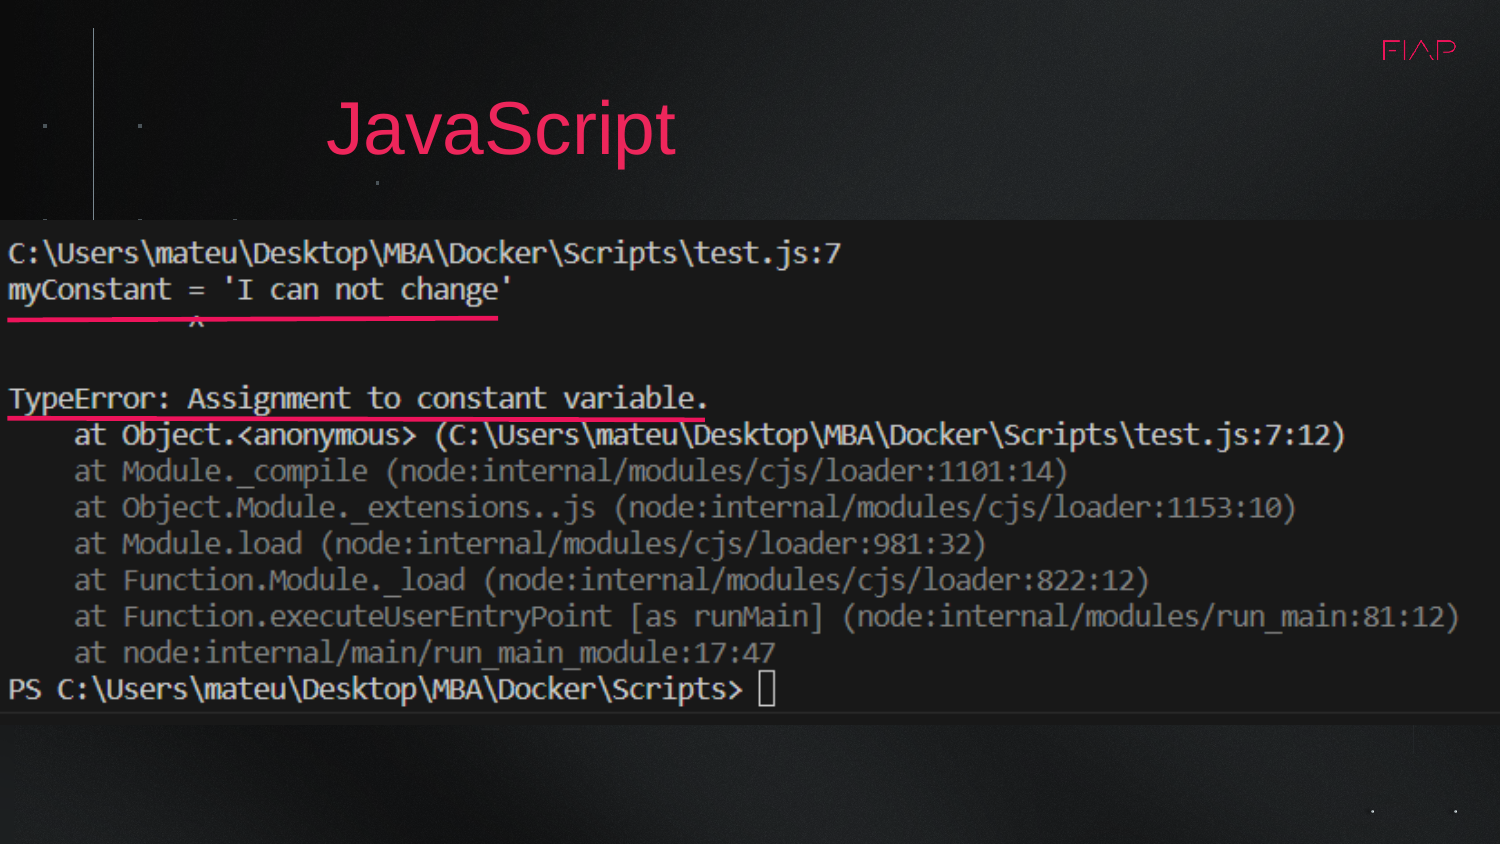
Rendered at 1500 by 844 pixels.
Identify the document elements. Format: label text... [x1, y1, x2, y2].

text_box JavaScript [383, 72, 1126, 177]
picture [0, 0, 1500, 844]
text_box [7, 317, 499, 321]
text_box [7, 417, 706, 421]
